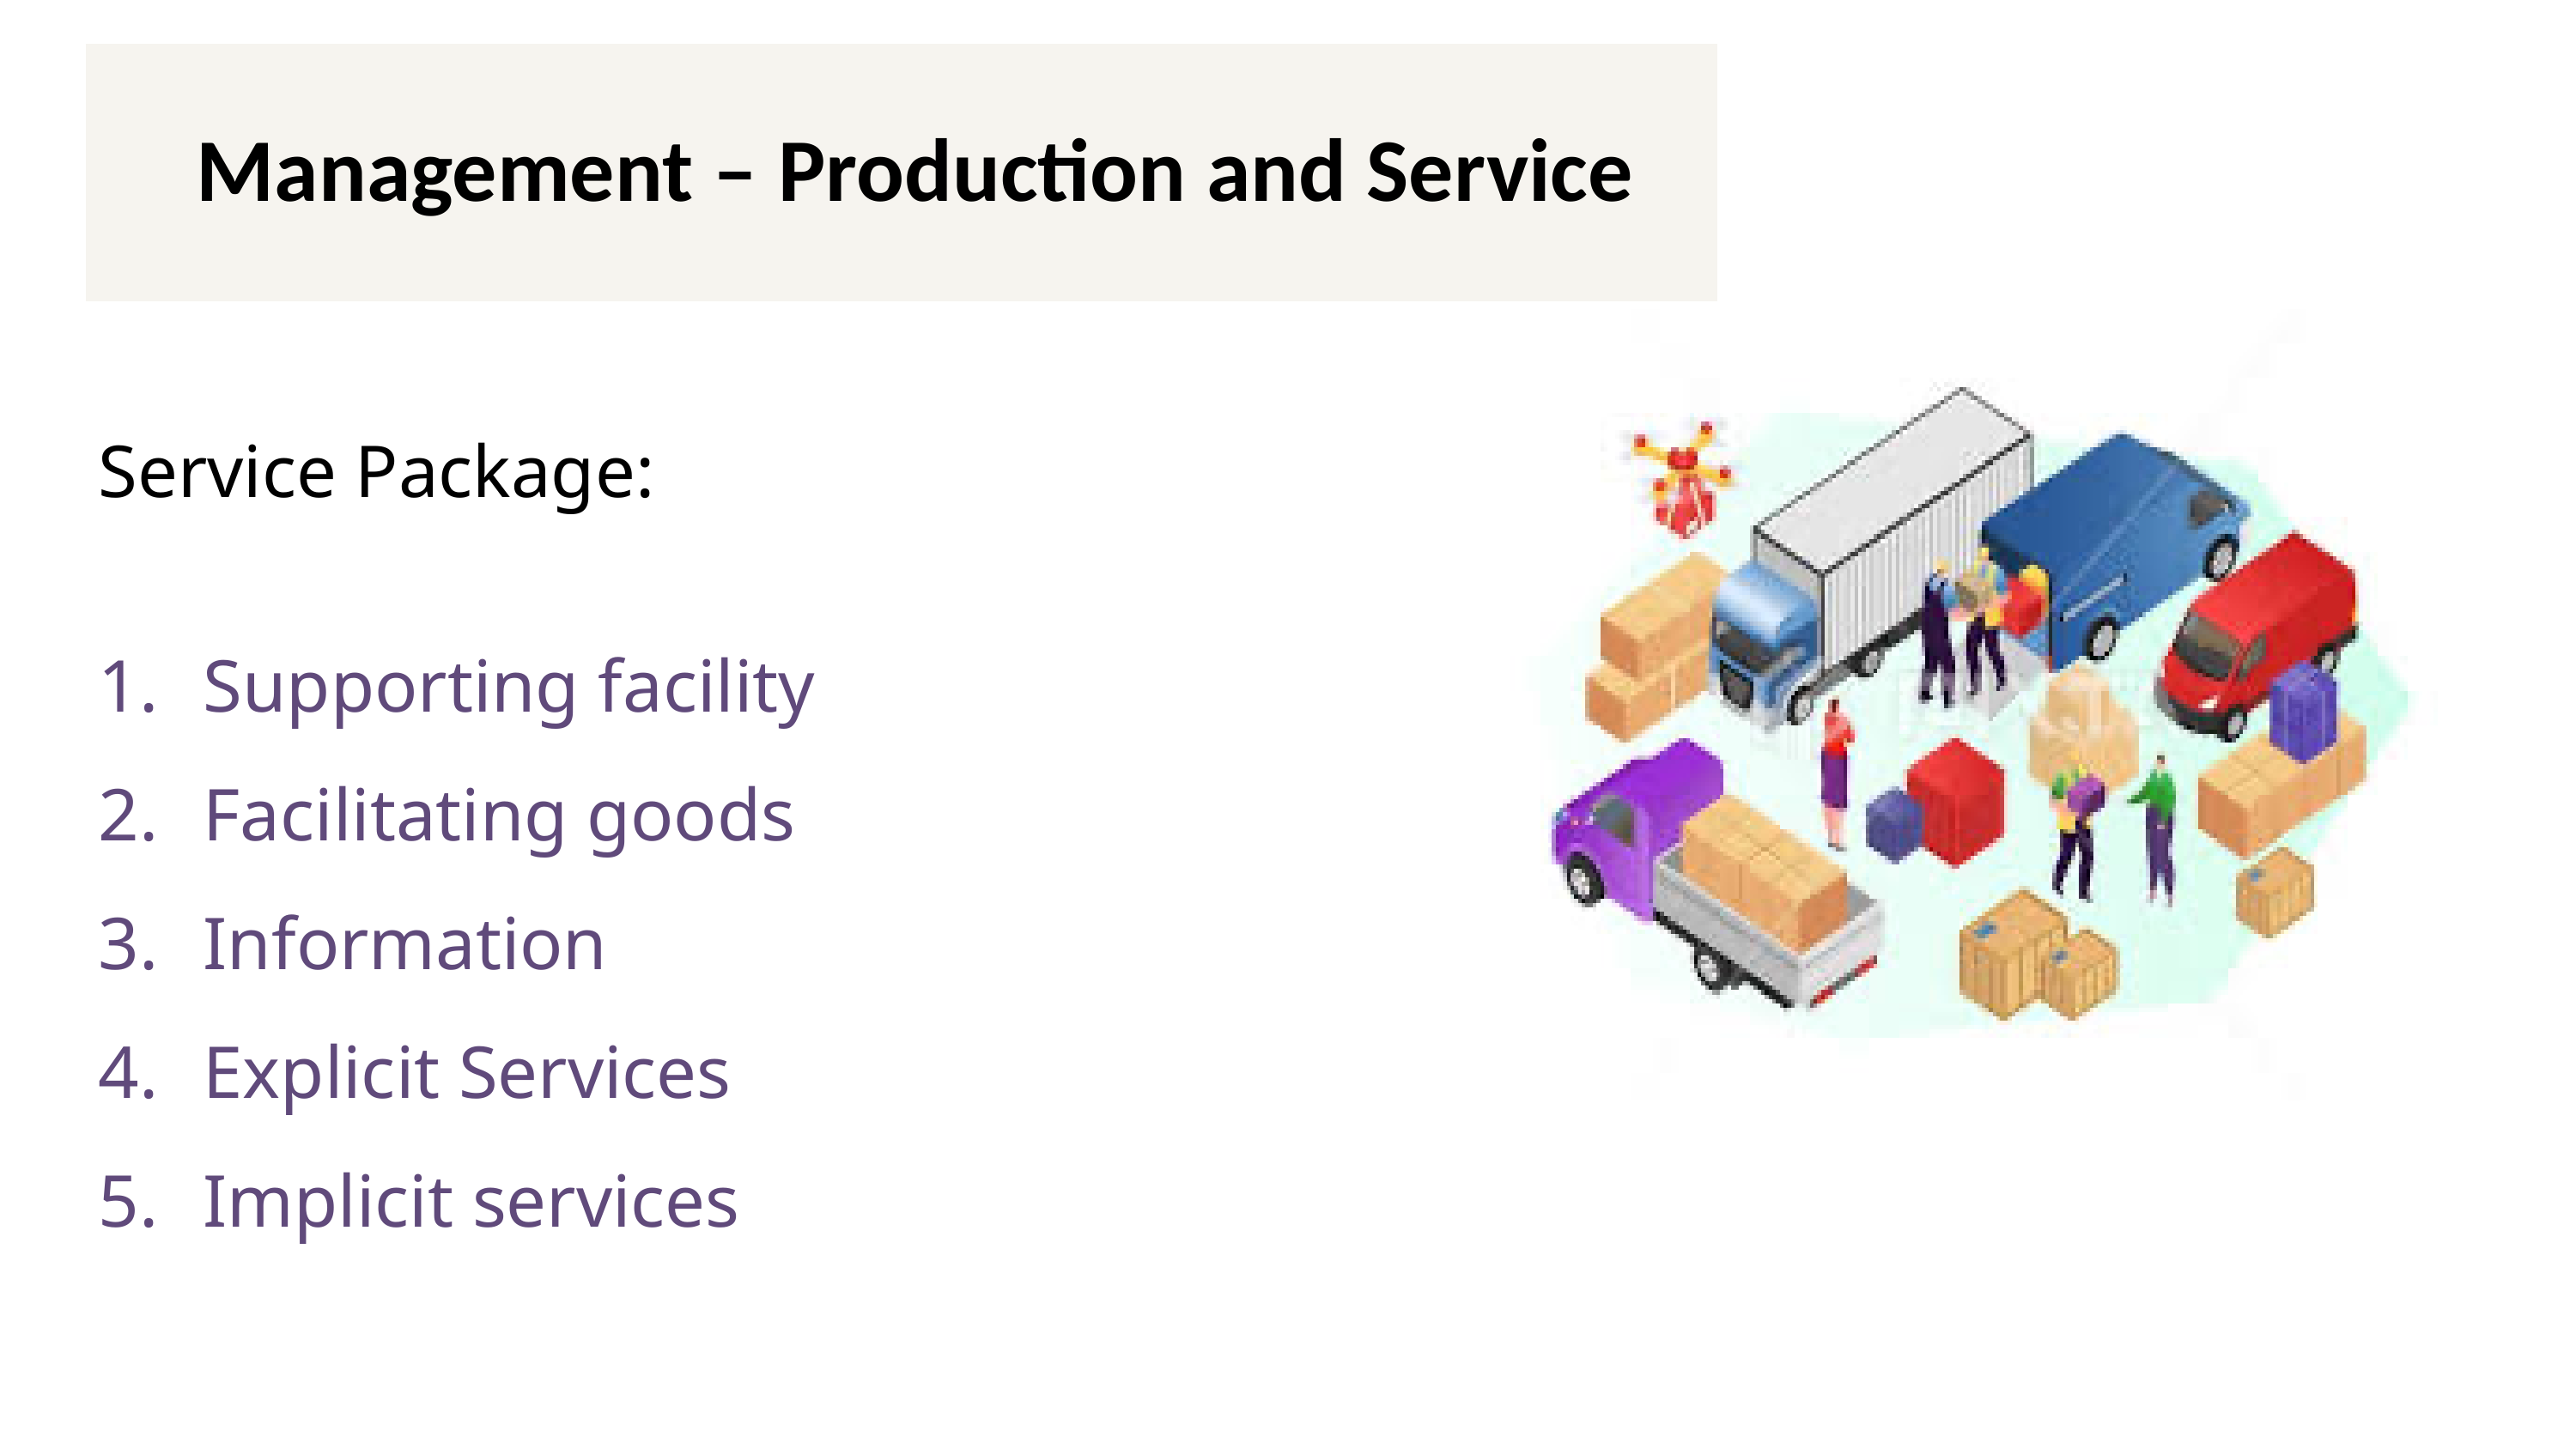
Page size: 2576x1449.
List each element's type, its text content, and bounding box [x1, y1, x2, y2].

text_box Service Package: Supporting facility Facilitating goods Information Explicit Services Implicit services [85, 419, 1771, 1334]
picture [1480, 309, 2448, 1100]
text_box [85, 43, 1718, 302]
